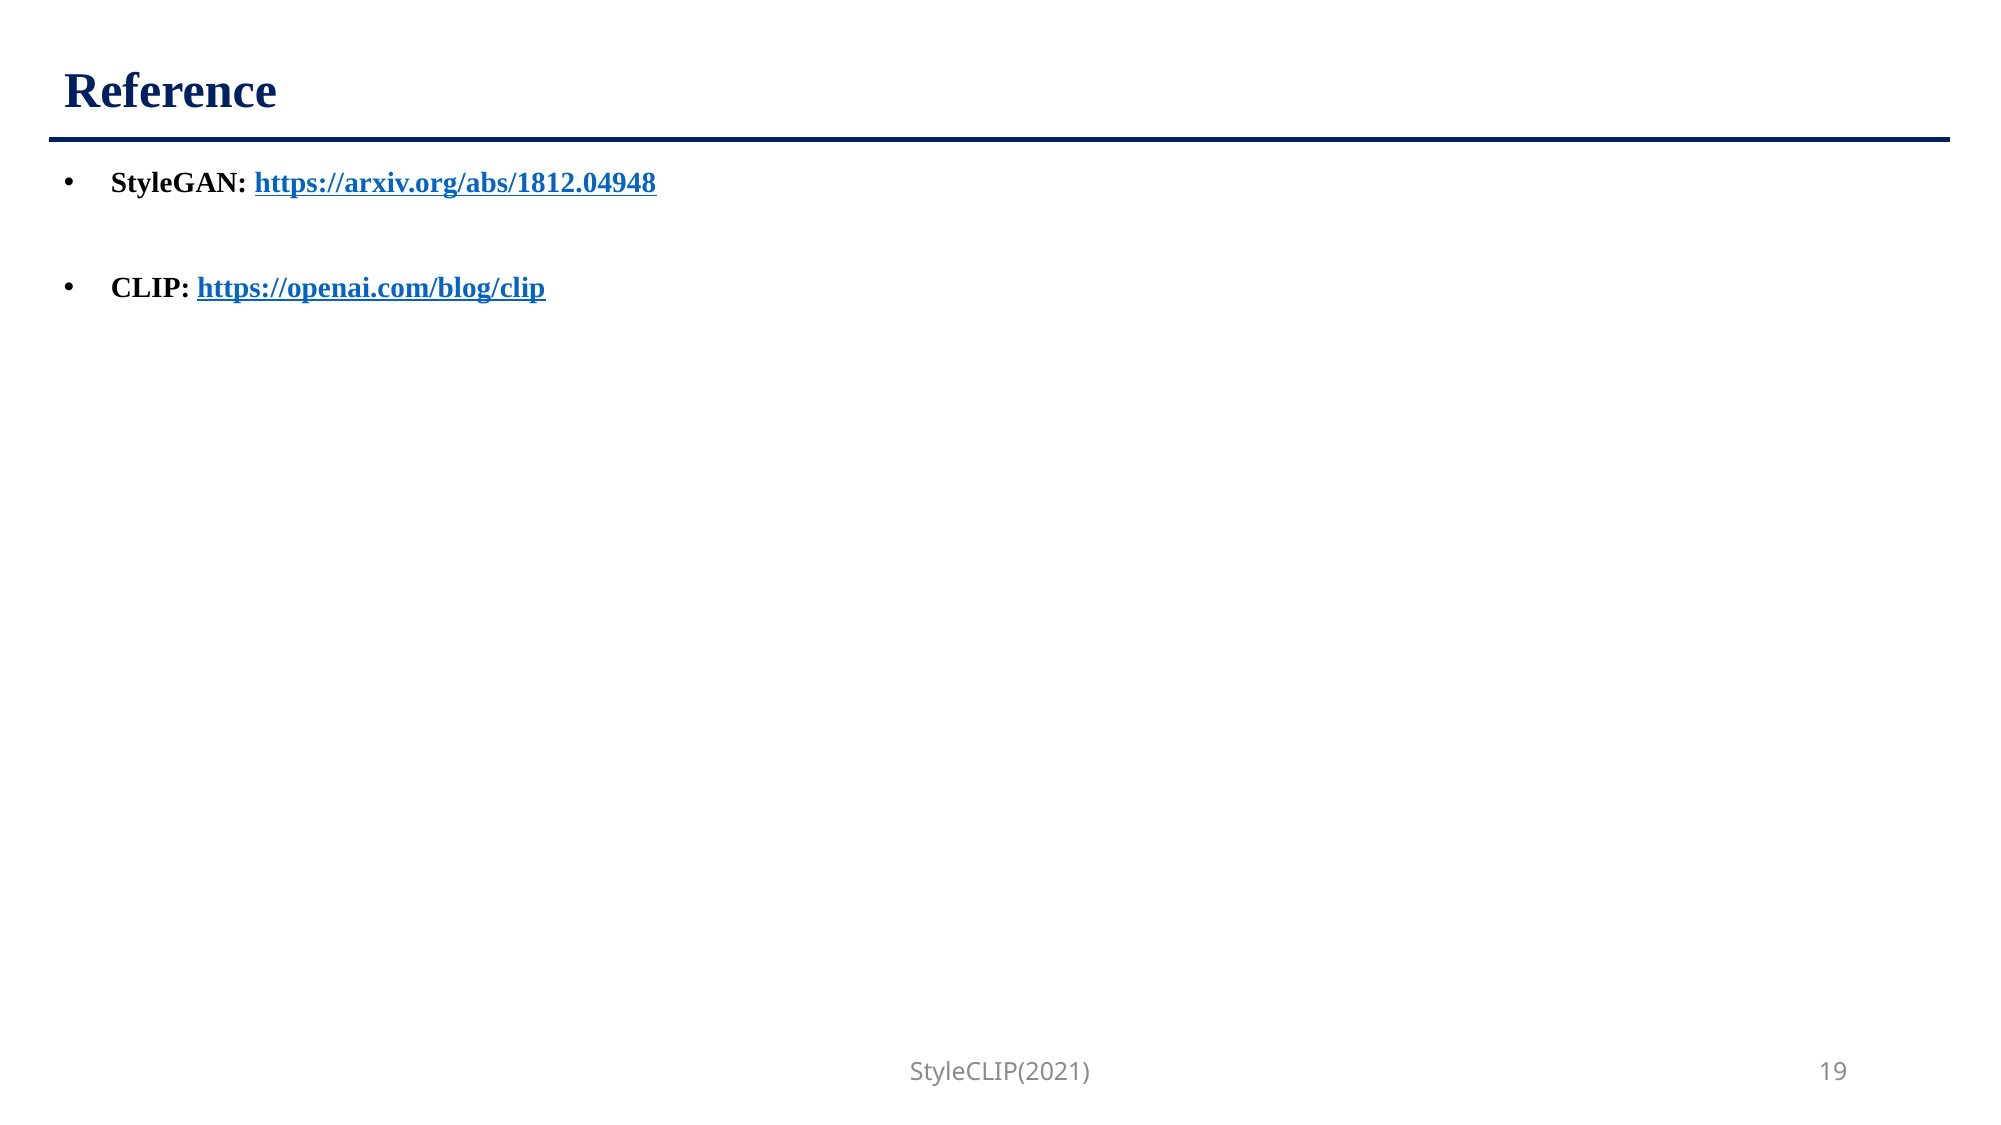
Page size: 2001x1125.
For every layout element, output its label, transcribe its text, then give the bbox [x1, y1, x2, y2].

title Reference [49, 43, 1950, 137]
footer StyleCLIP(2021) [662, 1042, 1338, 1103]
text_box StyleGAN: https://arxiv.org/abs/1812.04948 CLIP: https://openai.com/blog/clip [48, 138, 1951, 1002]
slide_number 19 [1412, 1042, 1863, 1103]
